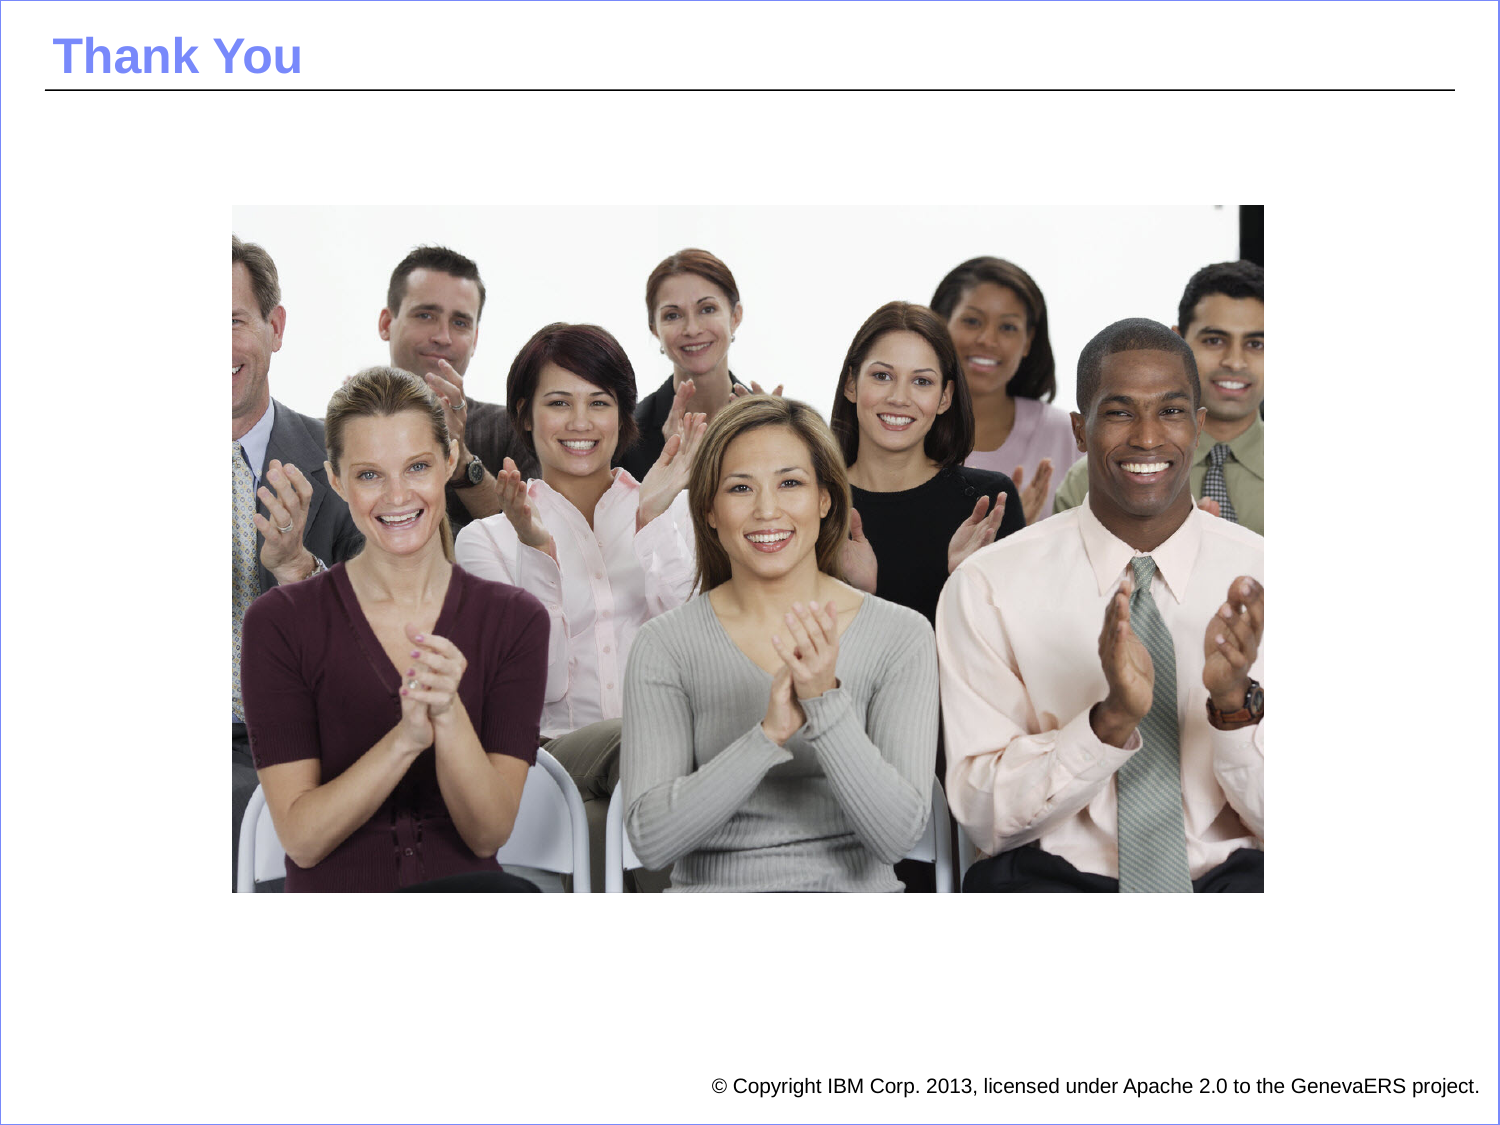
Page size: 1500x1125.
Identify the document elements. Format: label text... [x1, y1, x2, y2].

picture [232, 205, 1264, 894]
title Thank You [37, 22, 1321, 113]
